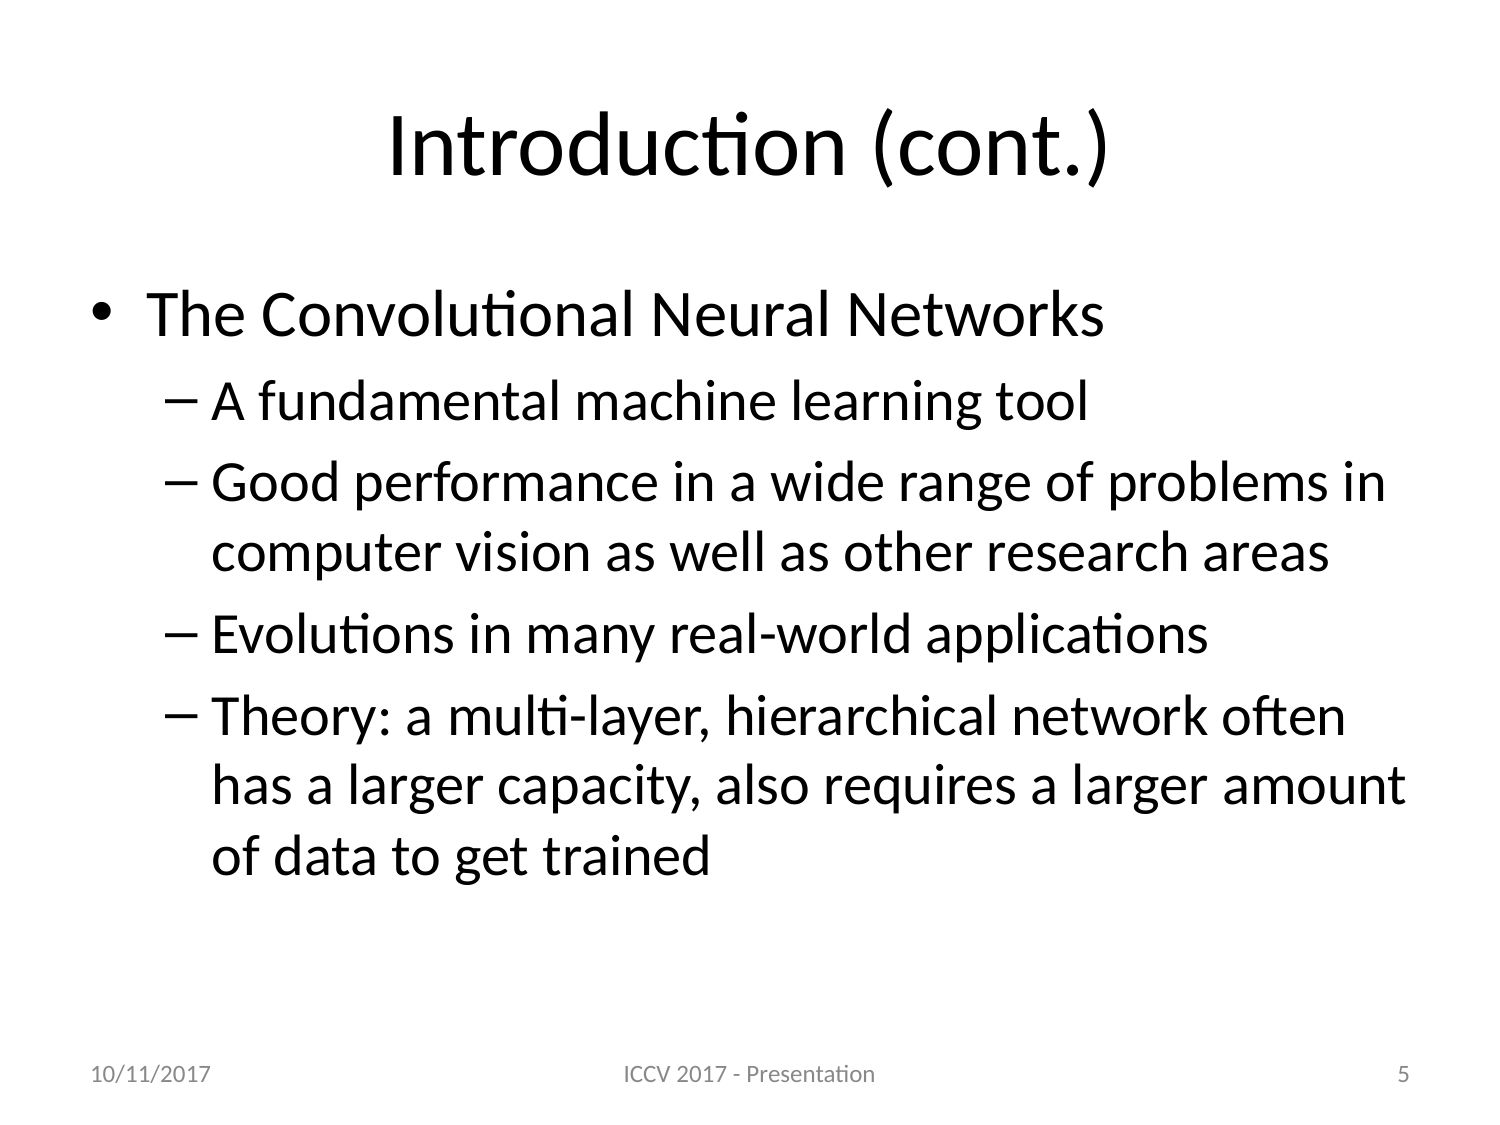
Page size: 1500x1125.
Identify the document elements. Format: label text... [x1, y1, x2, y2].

footer ICCV 2017 - Presentation [512, 1042, 988, 1103]
title Introduction (cont.) [75, 45, 1425, 233]
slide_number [75, 1042, 425, 1103]
slide_number ‹#› [1074, 1042, 1425, 1103]
list The Convolutional Neural Networks A fundamental machine learning tool Good performance in a wide range of problems in computer vision as well as other research areas Evolutions in many real-world applications Theory: a multi-layer, hierarchical network often has a larger capacity, also requires a larger amount of data to get trained [75, 262, 1425, 1005]
